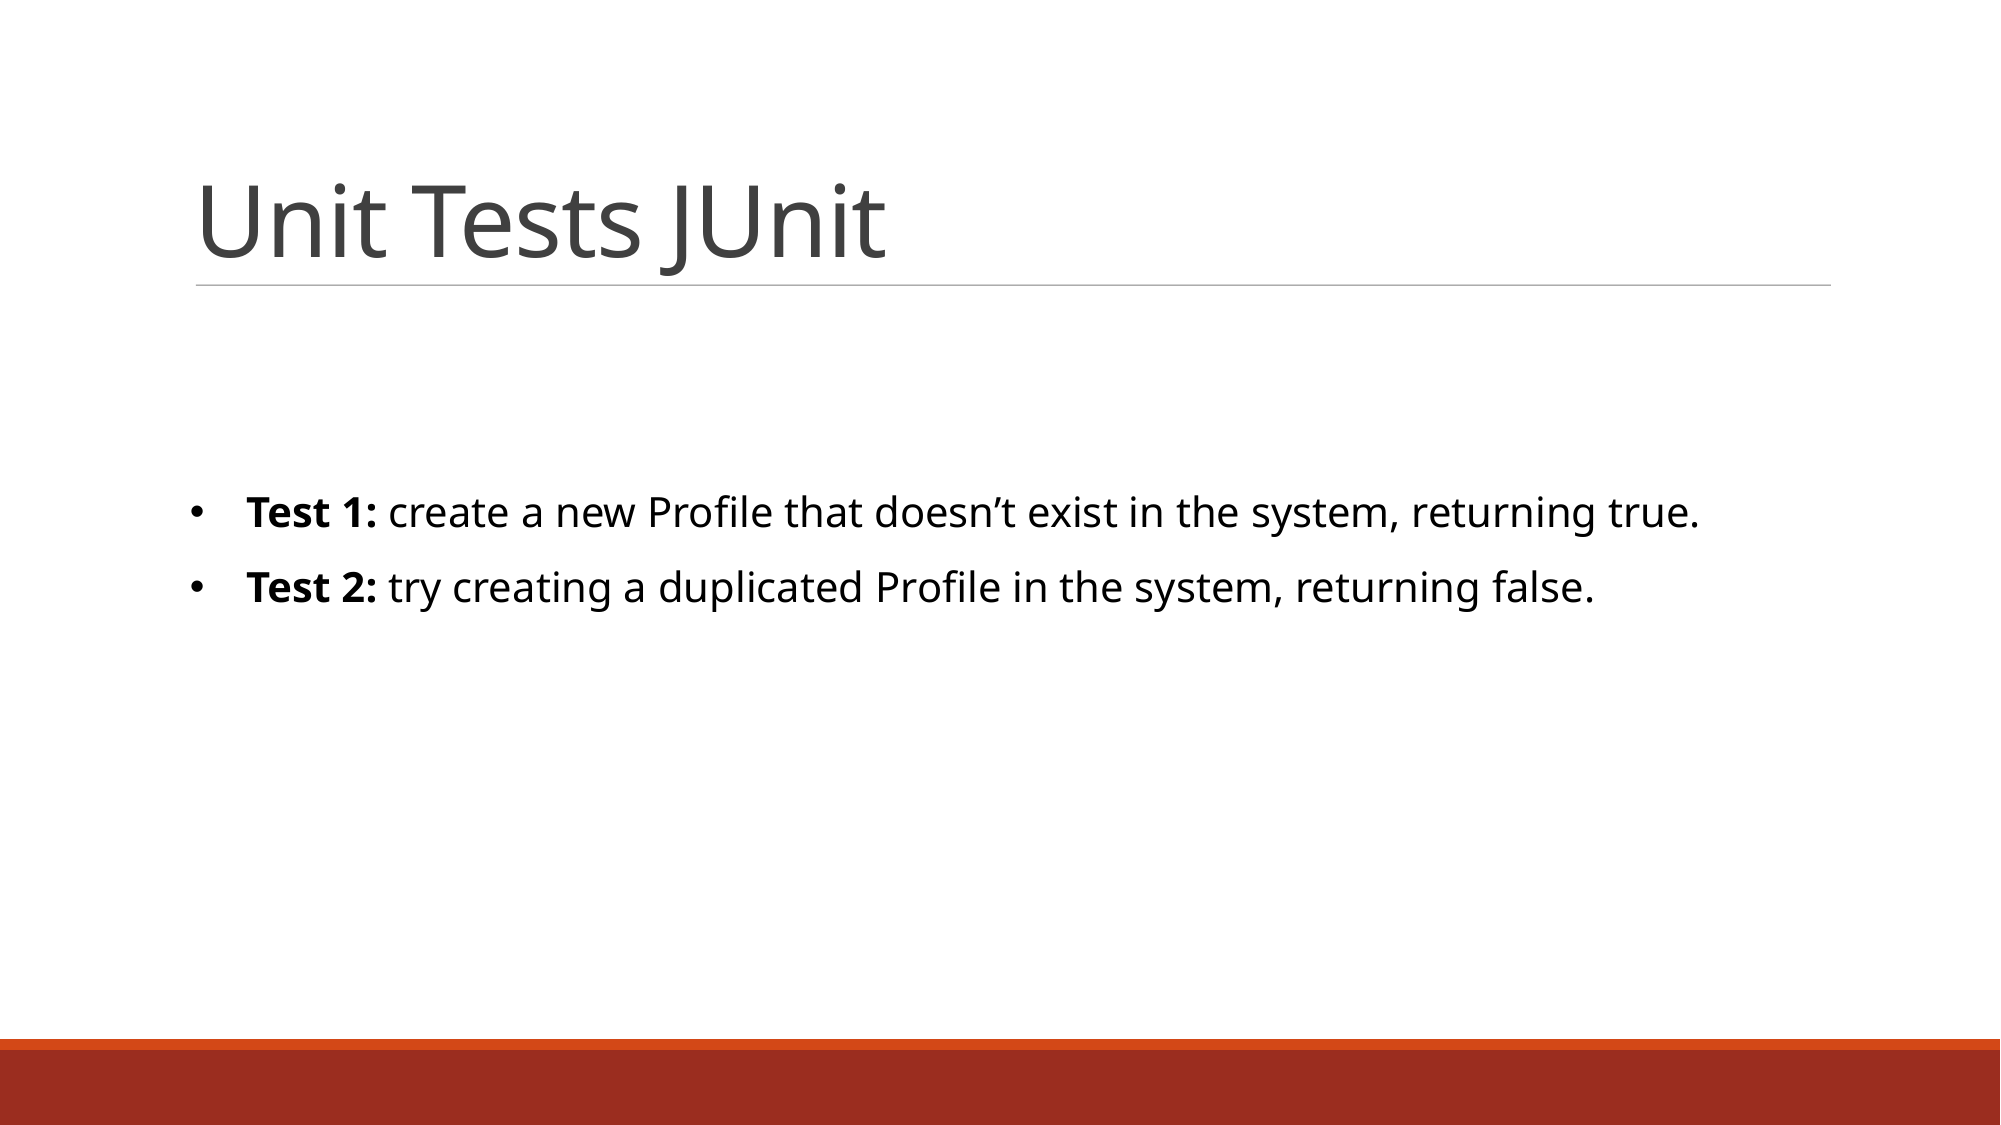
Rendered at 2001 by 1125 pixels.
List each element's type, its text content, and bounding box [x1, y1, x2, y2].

text_box Unit Tests JUnit [180, 47, 1830, 285]
text_box Test 1: create a new Profile that doesn’t exist in the system, returning true. Test 2: try creating a duplicated Profile in the system, returning false. [175, 431, 1825, 694]
